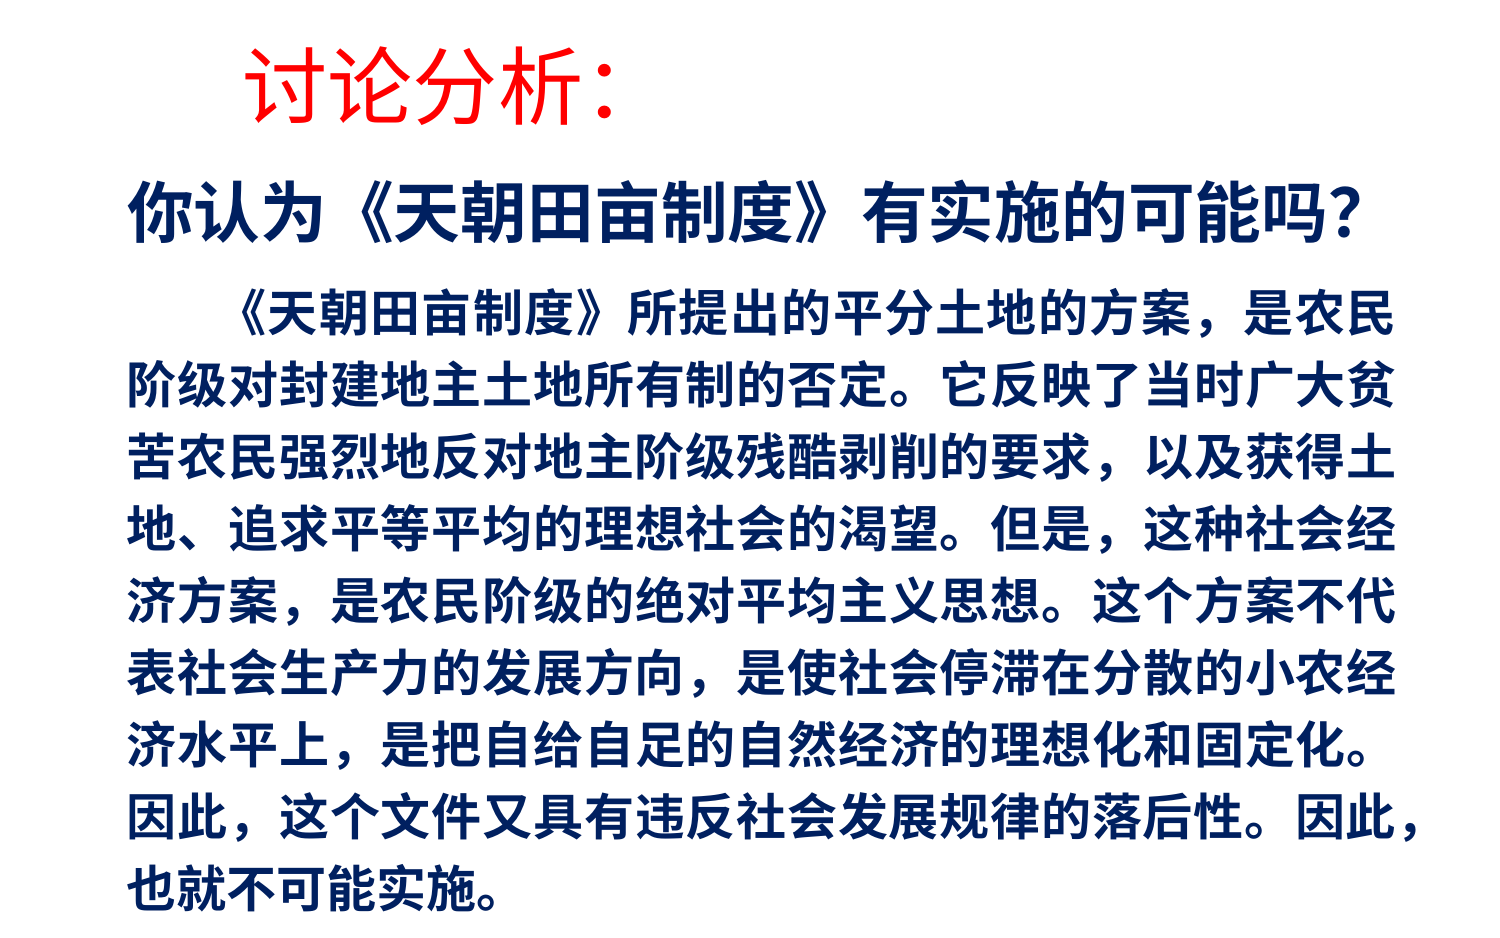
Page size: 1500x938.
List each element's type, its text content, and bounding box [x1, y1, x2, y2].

text_box 《天朝田亩制度》所提出的平分土地的方案，是农民阶级对封建地主土地所有制的否定。它反映了当时广大贫苦农民强烈地反对地主阶级残酷剥削的要求，以及获得土地、追求平等平均的理想社会的渴望。但是，这种社会经济方案，是农民阶级的绝对平均主义思想。这个方案不代表社会生产力的发展方向，是使社会停滞在分散的小农经济水平上，是把自给自足的自然经济的理想化和固定化。因此，这个文件又具有违反社会发展规律的落后性。因此，也就不可能实施。 [112, 262, 1412, 925]
title 讨论分析： [112, 25, 799, 144]
list 你认为《天朝田亩制度》有实施的可能吗？ [112, 163, 1461, 262]
